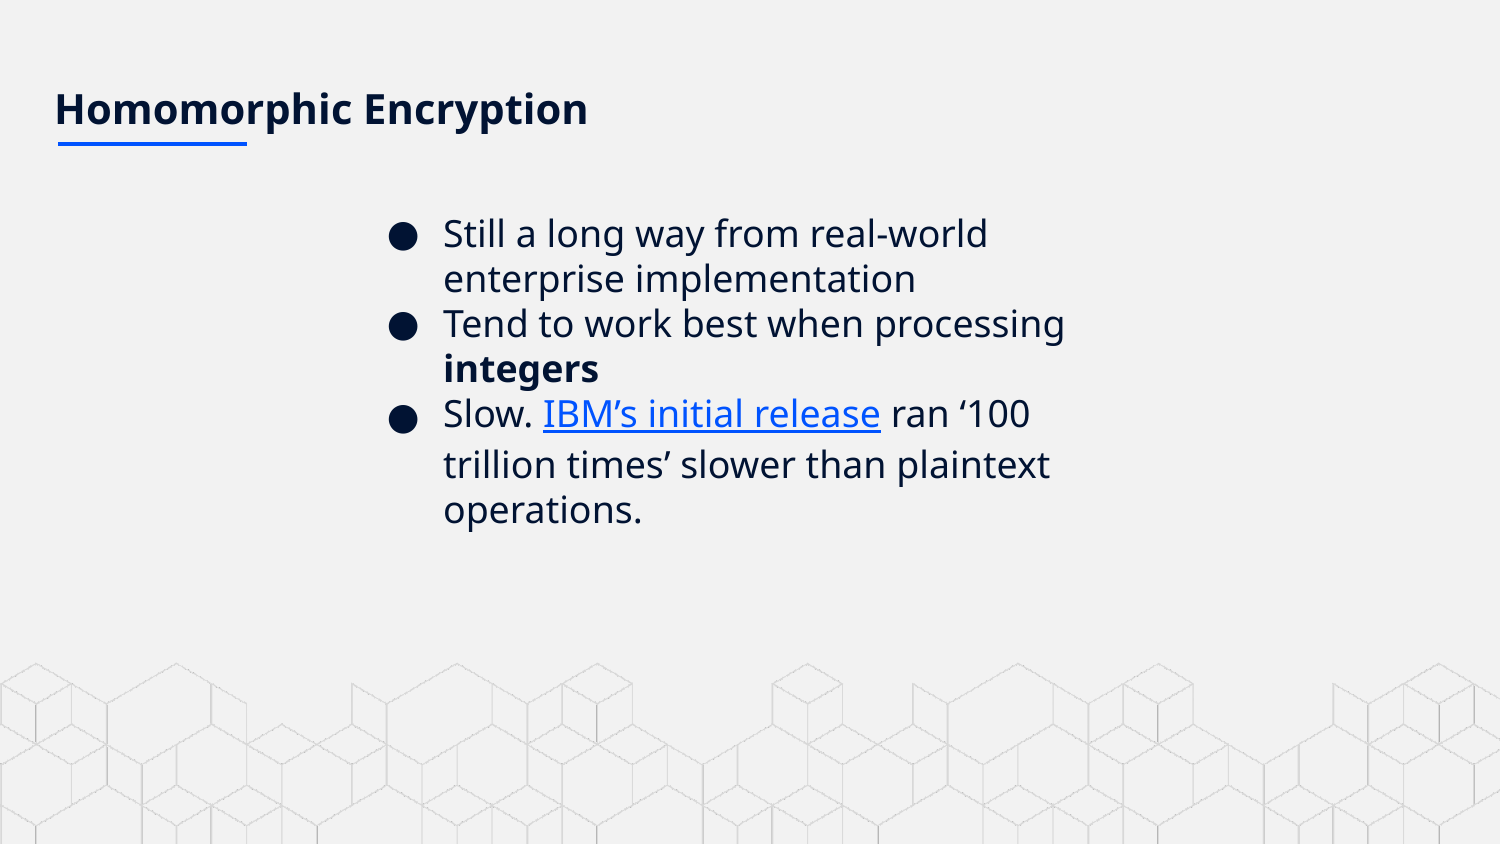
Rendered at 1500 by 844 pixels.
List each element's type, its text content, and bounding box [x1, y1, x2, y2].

list Still a long way from real-world enterprise implementation Tend to work best when processing integers Slow. IBM’s initial release ran ‘100 trillion times’ slower than plaintext operations. [368, 194, 1132, 700]
title Homomorphic Encryption [44, 67, 783, 128]
picture [0, 662, 1500, 844]
